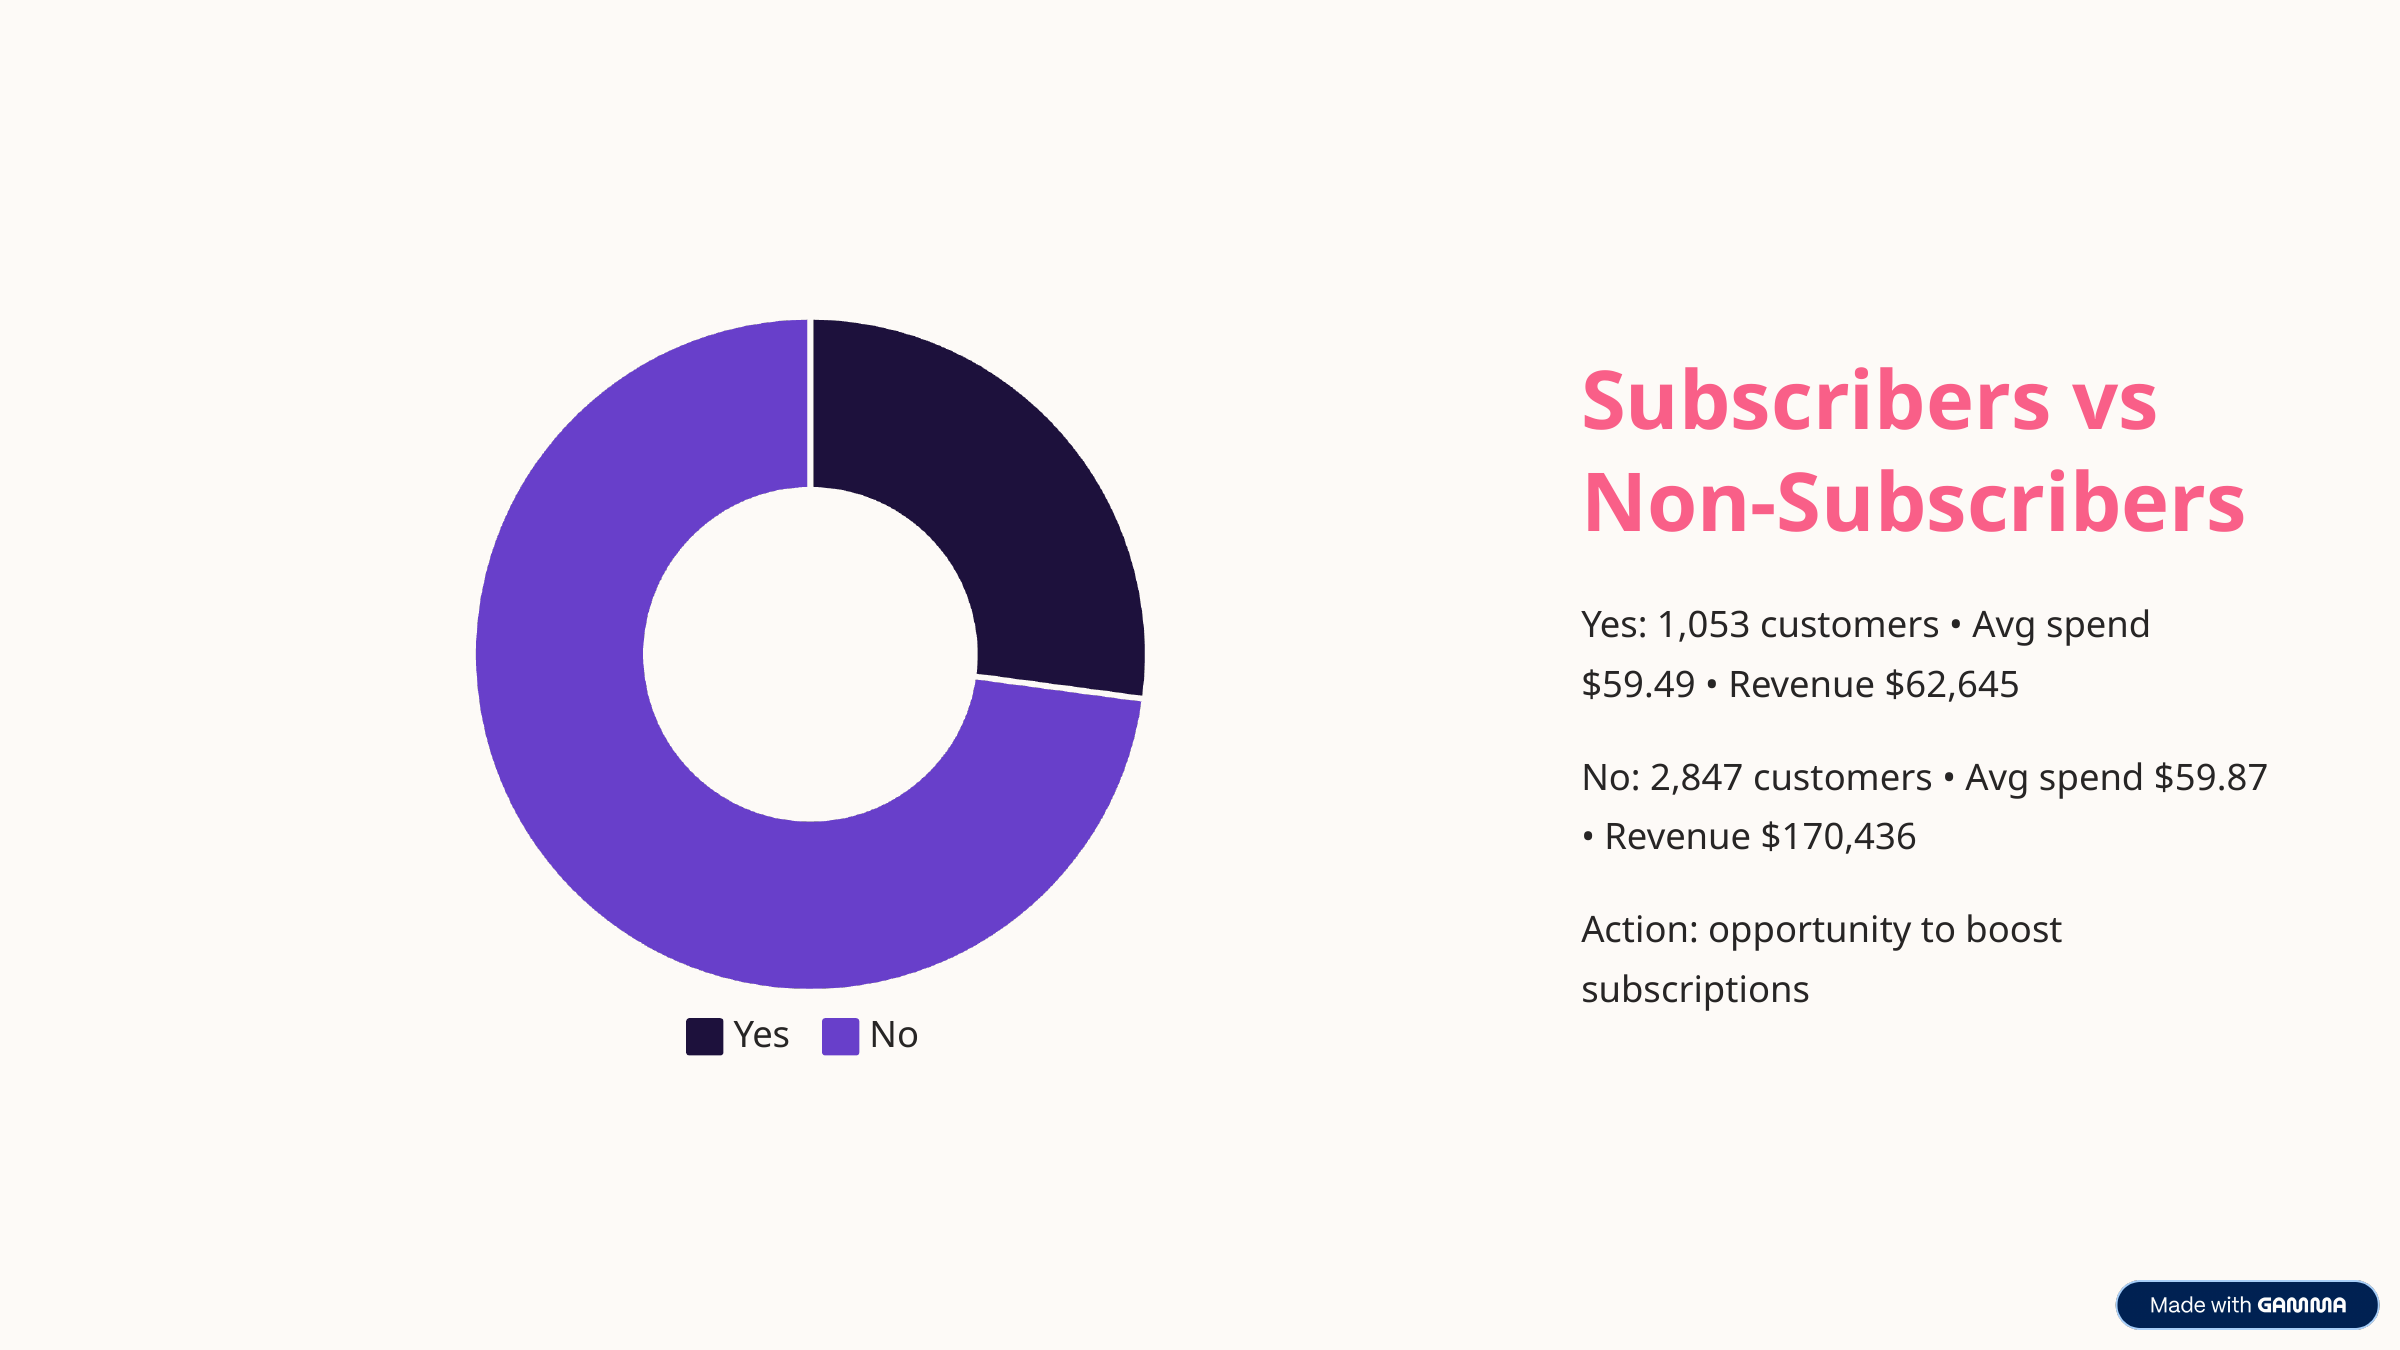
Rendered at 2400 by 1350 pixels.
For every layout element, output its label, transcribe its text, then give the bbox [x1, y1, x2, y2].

text_box Action: opportunity to boost subscriptions [1581, 890, 2271, 1010]
text_box [686, 1018, 724, 1056]
text_box No [869, 1018, 920, 1056]
text_box Yes [733, 1018, 798, 1056]
text_box [822, 1018, 860, 1056]
picture [130, 294, 1490, 1014]
text_box Subscribers vs Non-Subscribers [1581, 343, 2271, 549]
text_box No: 2,847 customers • Avg spend $59.87 • Revenue $170,436 [1581, 738, 2271, 858]
text_box Yes: 1,053 customers • Avg spend $59.49 • Revenue $62,645 [1581, 585, 2271, 705]
picture [2106, 1271, 2389, 1339]
